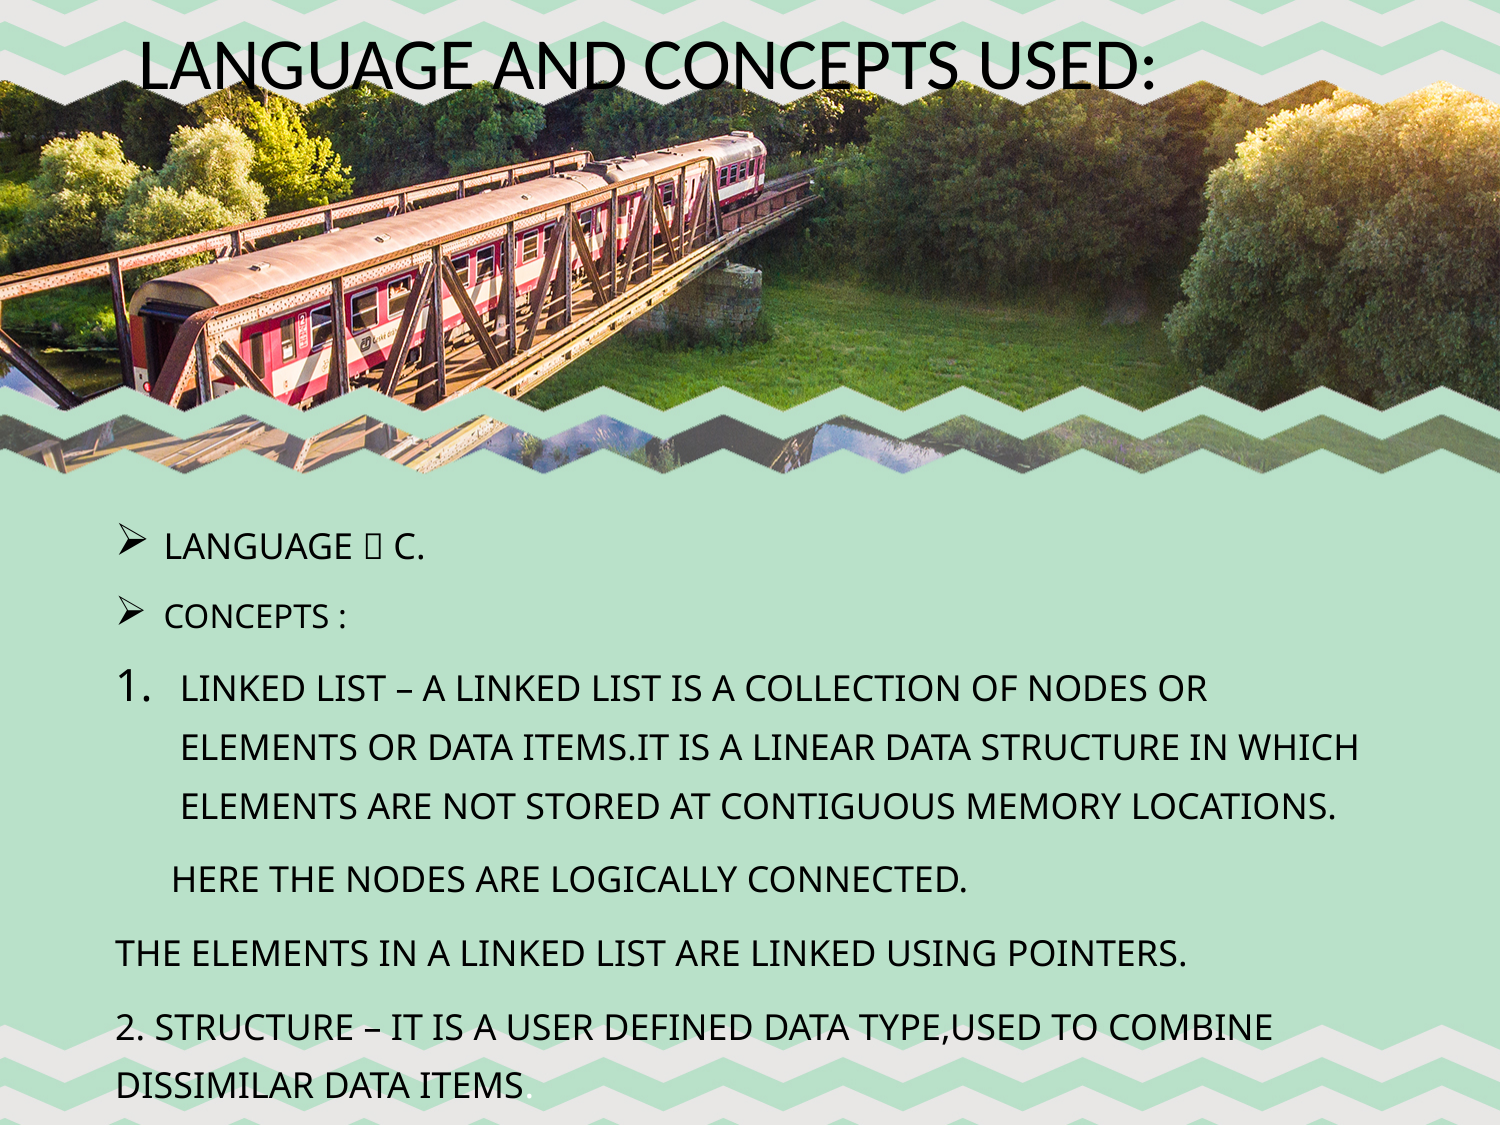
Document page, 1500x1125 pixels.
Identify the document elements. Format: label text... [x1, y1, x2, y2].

text_box Language and concepts used: [123, 0, 1294, 185]
picture [0, 0, 1500, 1125]
text_box language  c. Concepts : Linked list – A Linked list is a collection of nodes or elements or data items.it is a linear data structure in which elements are not stored at contiguous memory locations. here the nodes are logically connected. The elements in a linked list are linked using pointers. 2. Structure – it is a user defined data type,used to combine dissimilar data items. [100, 503, 1412, 1125]
